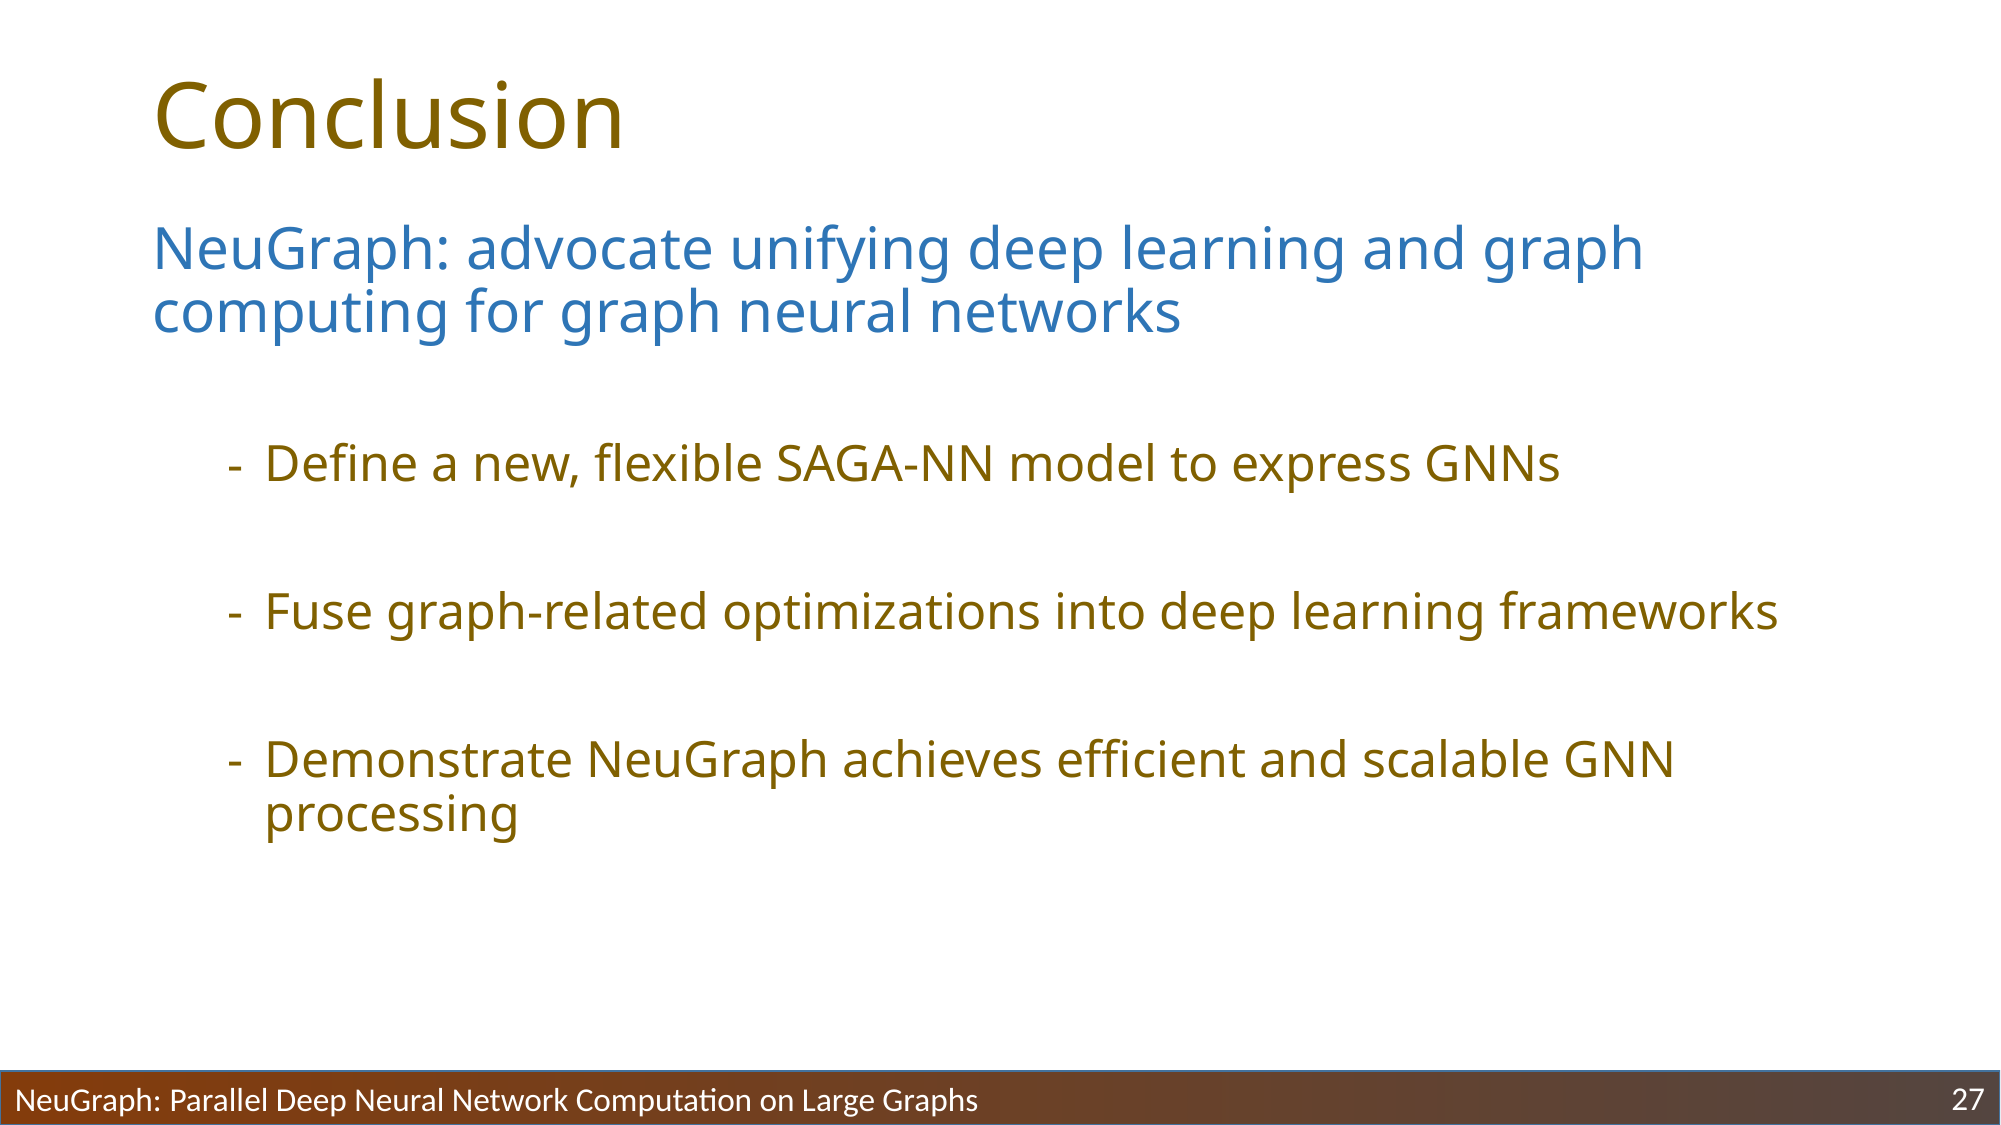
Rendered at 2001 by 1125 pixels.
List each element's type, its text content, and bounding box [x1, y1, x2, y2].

list NeuGraph: advocate unifying deep learning and graph computing for graph neural networks Define a new, flexible SAGA-NN model to express GNNs Fuse graph-related optimizations into deep learning frameworks Demonstrate NeuGraph achieves efficient and scalable GNN processing [137, 211, 1863, 1014]
slide_number 27 [1550, 1069, 2000, 1125]
title Conclusion [137, 55, 1863, 182]
